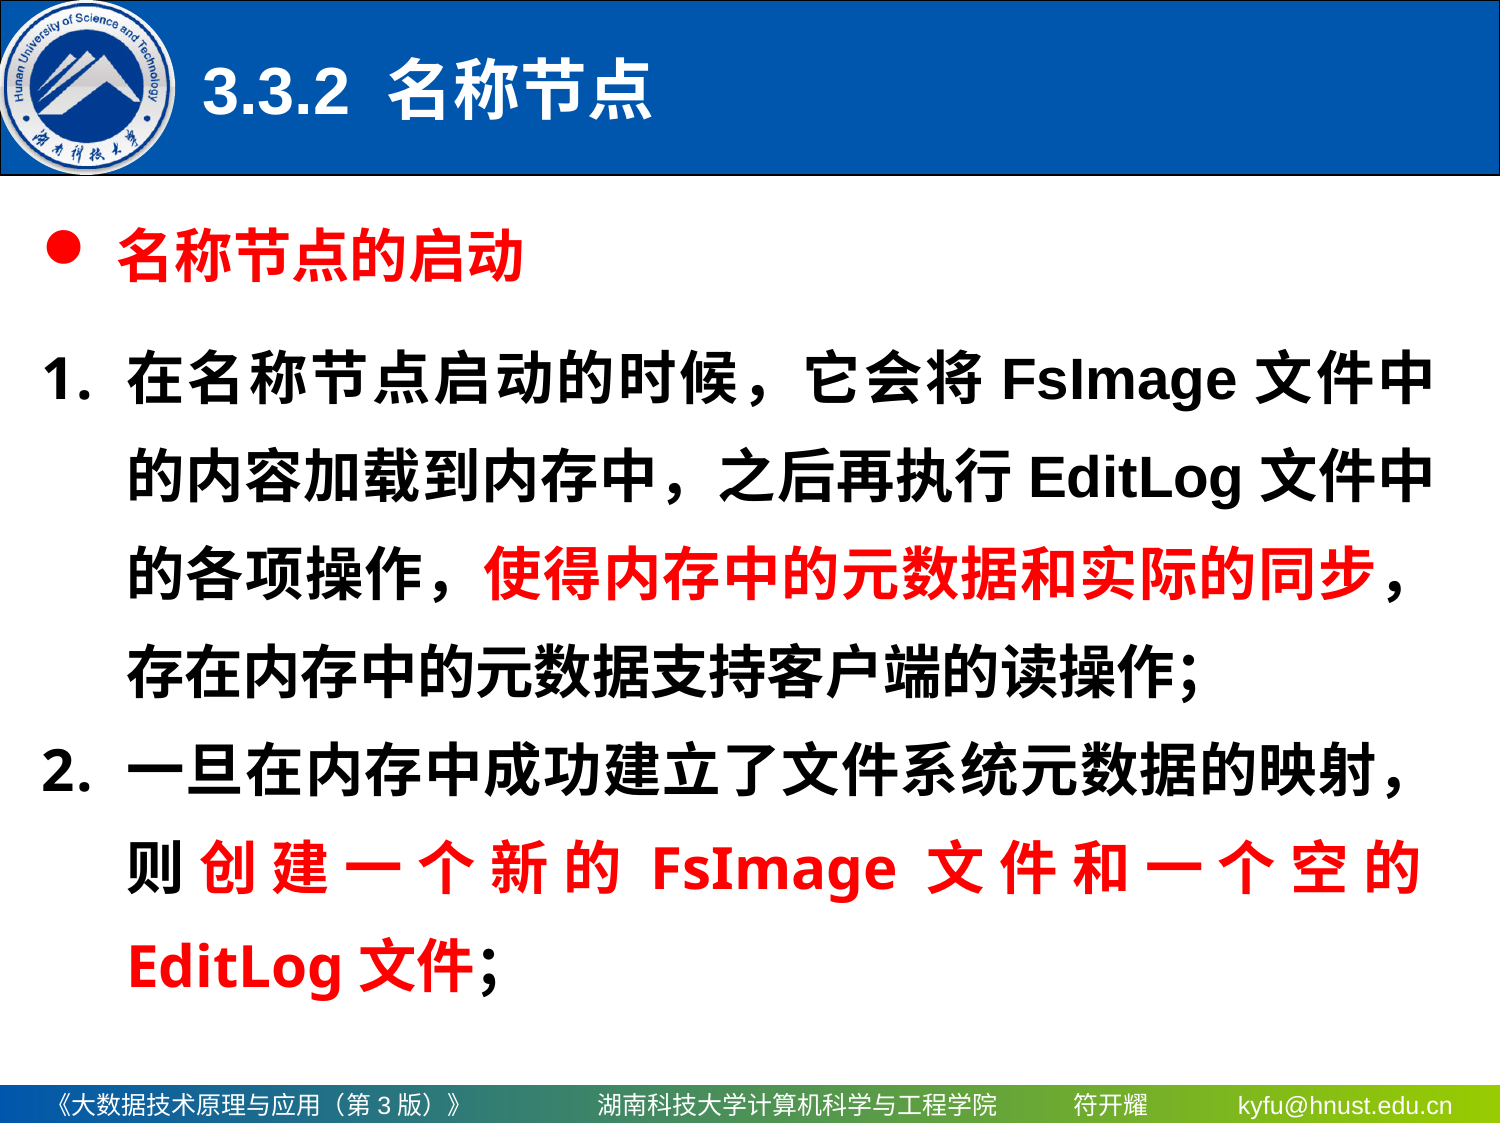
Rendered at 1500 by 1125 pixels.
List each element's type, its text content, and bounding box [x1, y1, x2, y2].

text_box 在名称节点启动的时候，它会将FsImage文件中的内容加载到内存中，之后再执行EditLog文件中的各项操作，使得内存中的元数据和实际的同步，存在内存中的元数据支持客户端的读操作； 一旦在内存中成功建立了文件系统元数据的映射，则创建一个新的FsImage文件和一个空的EditLog文件； [27, 305, 1451, 1007]
picture [0, 0, 176, 175]
title 3.3.2 名称节点 [187, 12, 1500, 163]
text_box 名称节点的启动 [27, 212, 1451, 297]
